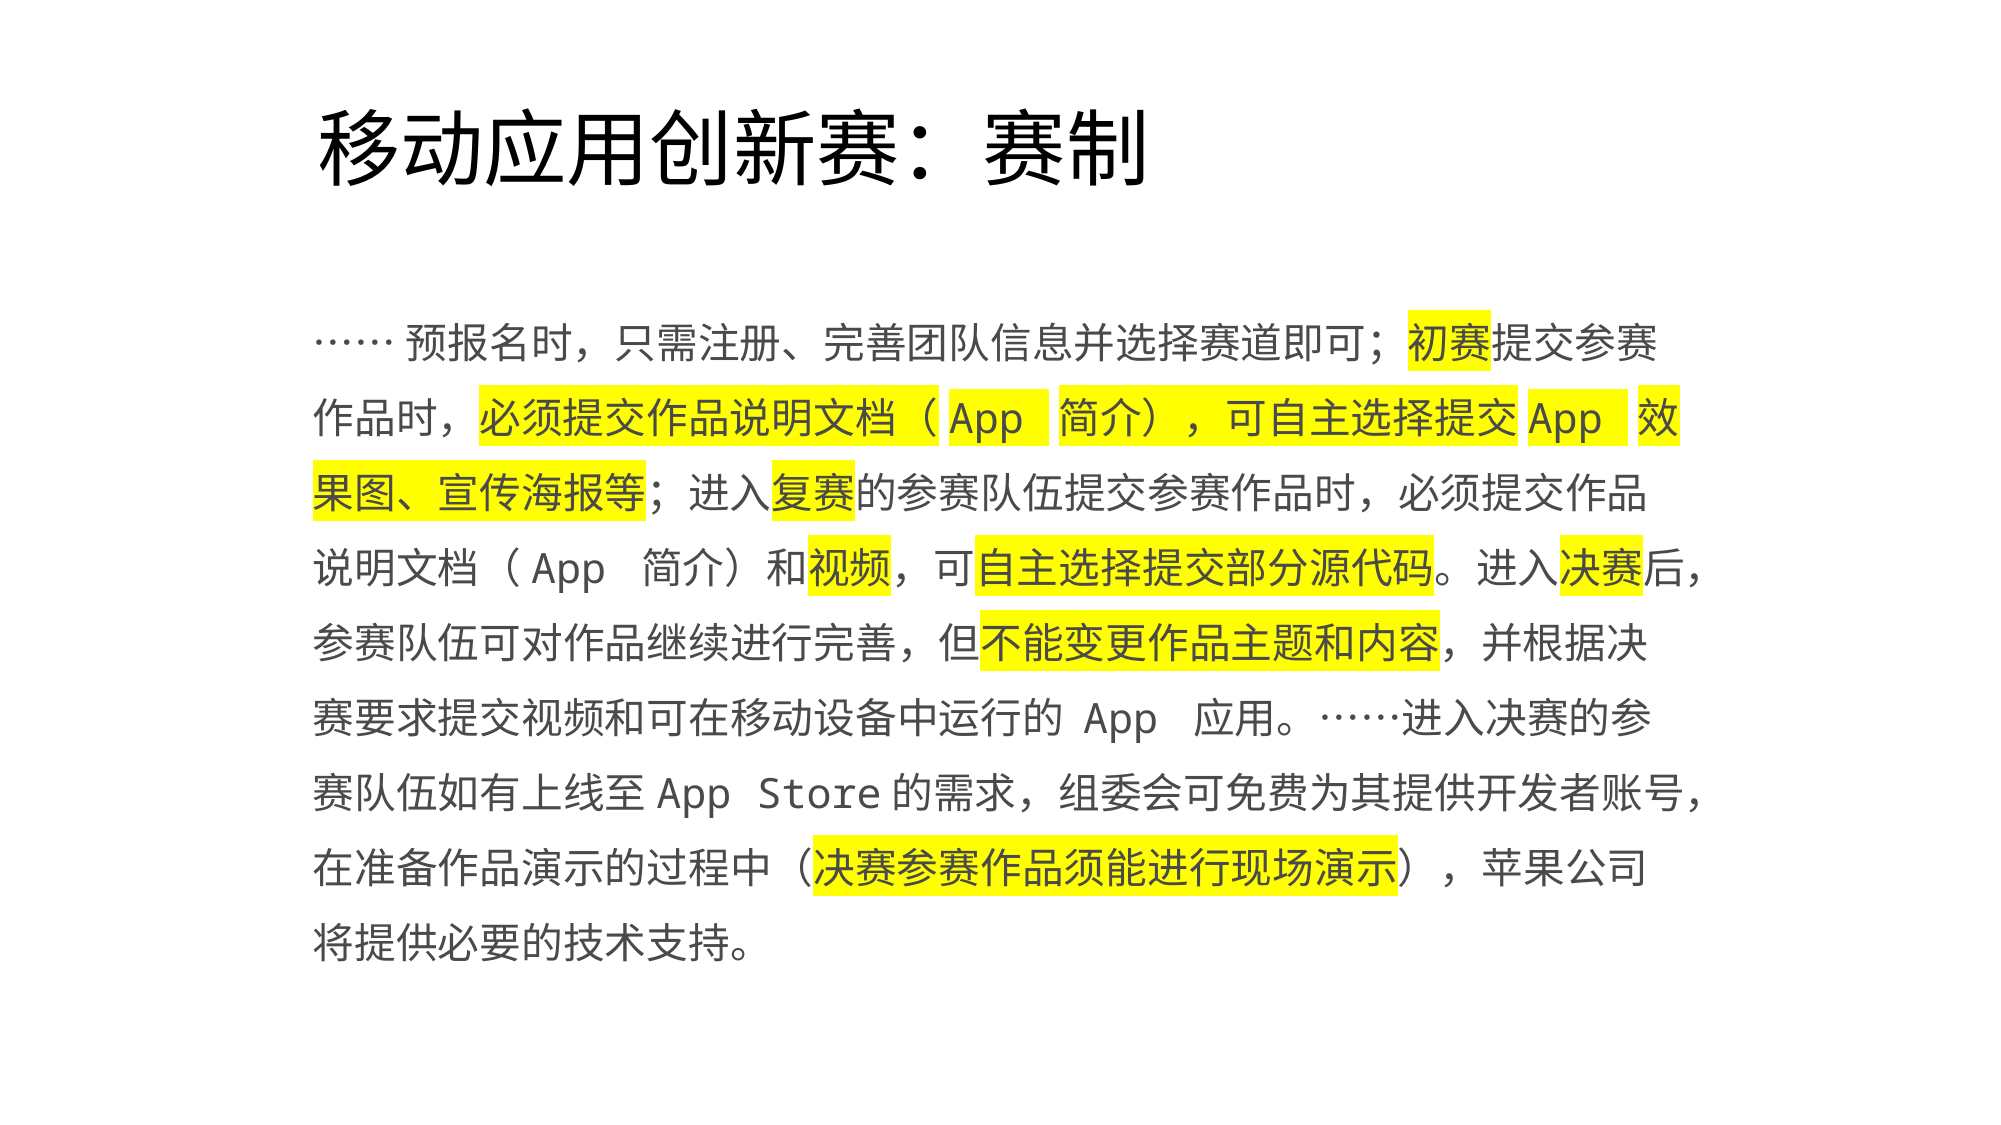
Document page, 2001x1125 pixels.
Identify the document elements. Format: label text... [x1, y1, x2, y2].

text_box 移动应用创新赛：赛制 [302, 89, 1165, 205]
text_box ……预报名时，只需注册、完善团队信息并选择赛道即可；初赛提交参赛作品时，必须提交作品说明文档（App 简介），可自主选择提交App 效果图、宣传海报等；进入复赛的参赛队伍提交参赛作品时，必须提交作品说明文档（App 简介）和视频，可自主选择提交部分源代码。进入决赛后，参赛队伍可对作品继续进行完善，但不能变更作品主题和内容，并根据决赛要求提交视频和可在移动设备中运行的 App 应用。……进入决赛的参赛队伍如有上线至App Store的需求，组委会可免费为其提供开发者账号，在准备作品演示的过程中（决赛参赛作品须能进行现场演示），苹果公司将提供必要的技术支持。 [297, 284, 1703, 975]
